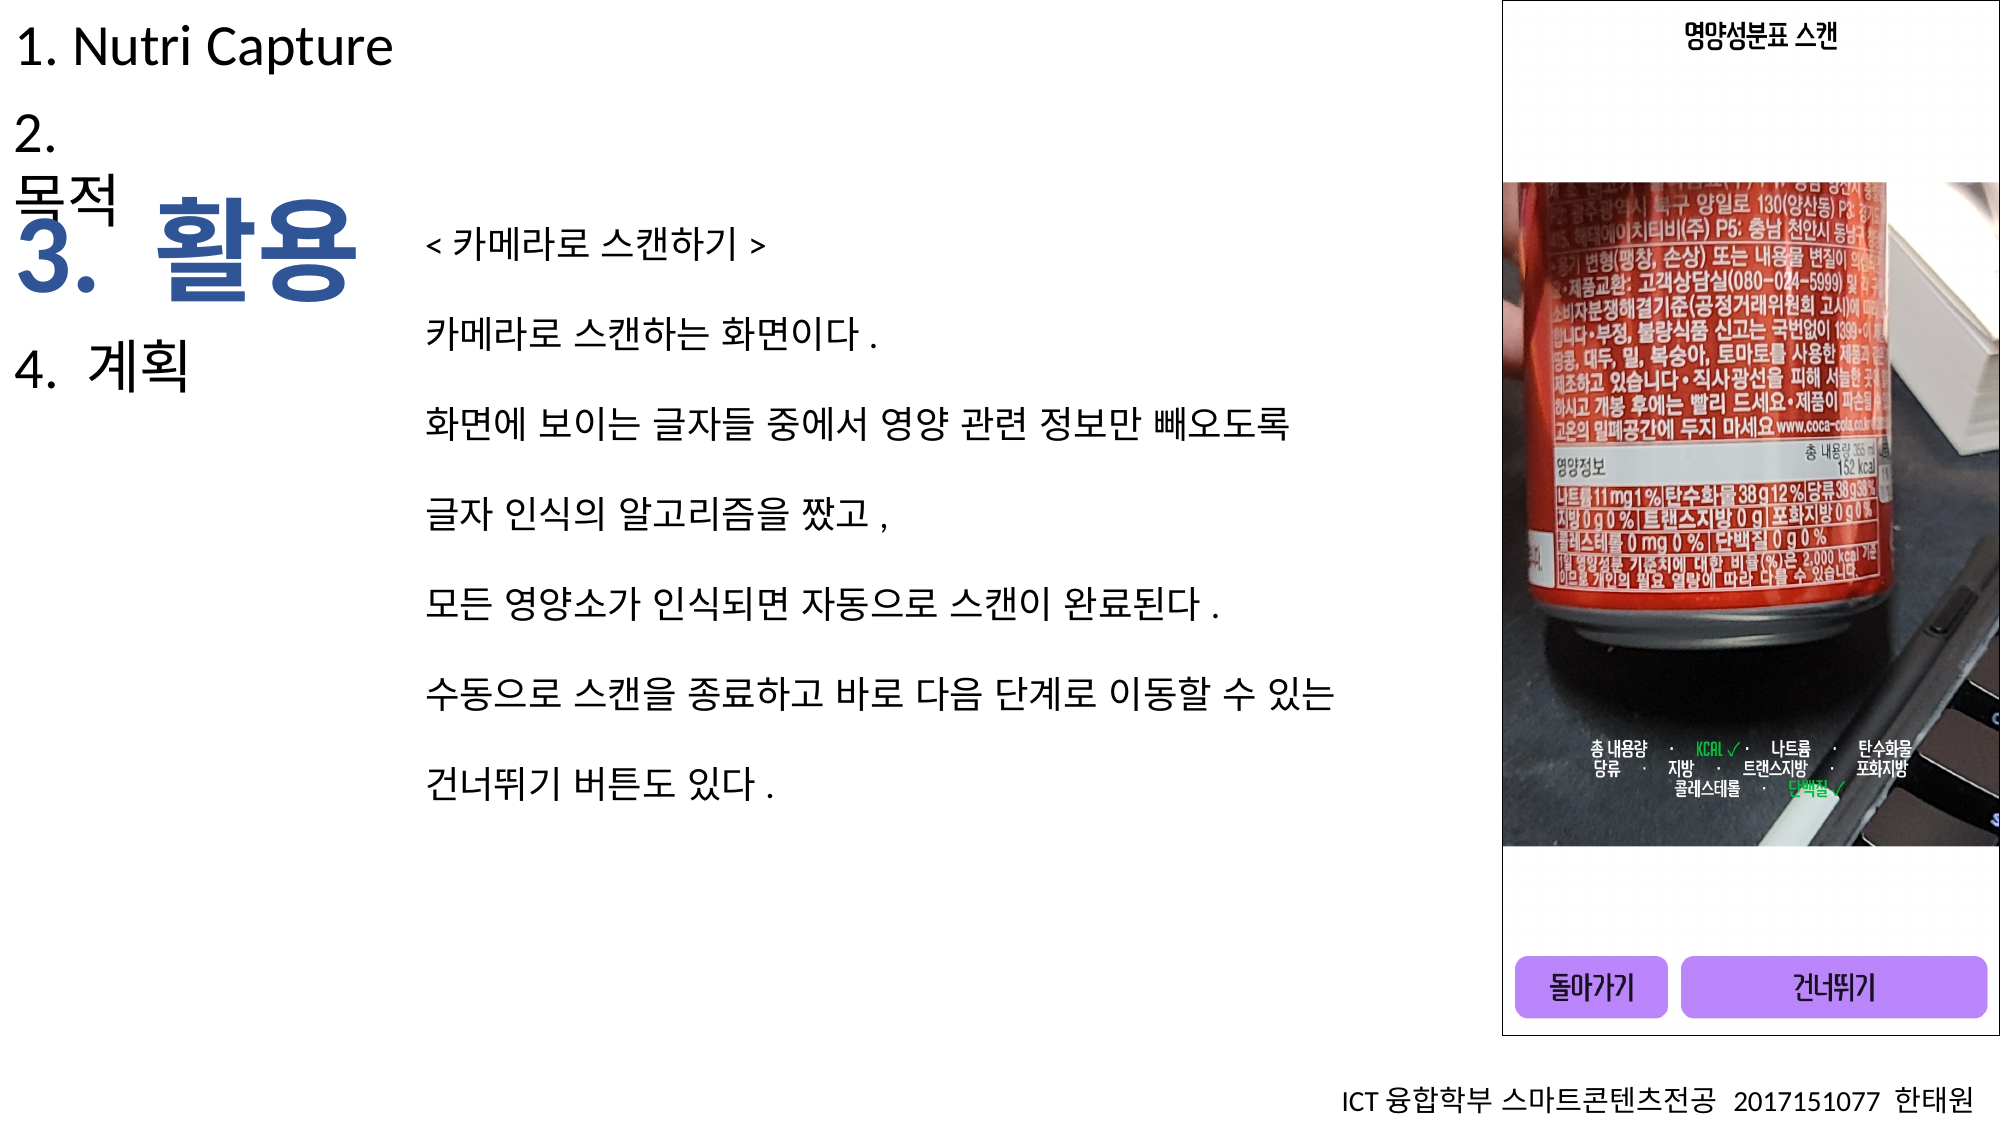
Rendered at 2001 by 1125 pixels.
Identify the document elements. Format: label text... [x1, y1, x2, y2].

text_box <카메라로 스캔하기> 카메라로 스캔하는 화면이다. 화면에 보이는 글자들 중에서 영양 관련 정보만 빼오도록 글자 인식의 알고리즘을 짰고, 모든 영양소가 인식되면 자동으로 스캔이 완료된다. 수동으로 스캔을 종료하고 바로 다음 단계로 이동할 수 있는 건너뛰기 버튼도 있다. [410, 214, 1502, 814]
text_box 1. Nutri Capture [0, 0, 449, 85]
picture [1502, 0, 2000, 1036]
text_box 4. 계획 [0, 323, 334, 408]
text_box 3. 활용 [0, 172, 621, 323]
text_box ICT융합학부 스마트콘텐츠전공 2017151077 한태원 [1326, 1074, 2000, 1125]
text_box 2. 목적 [0, 86, 205, 172]
